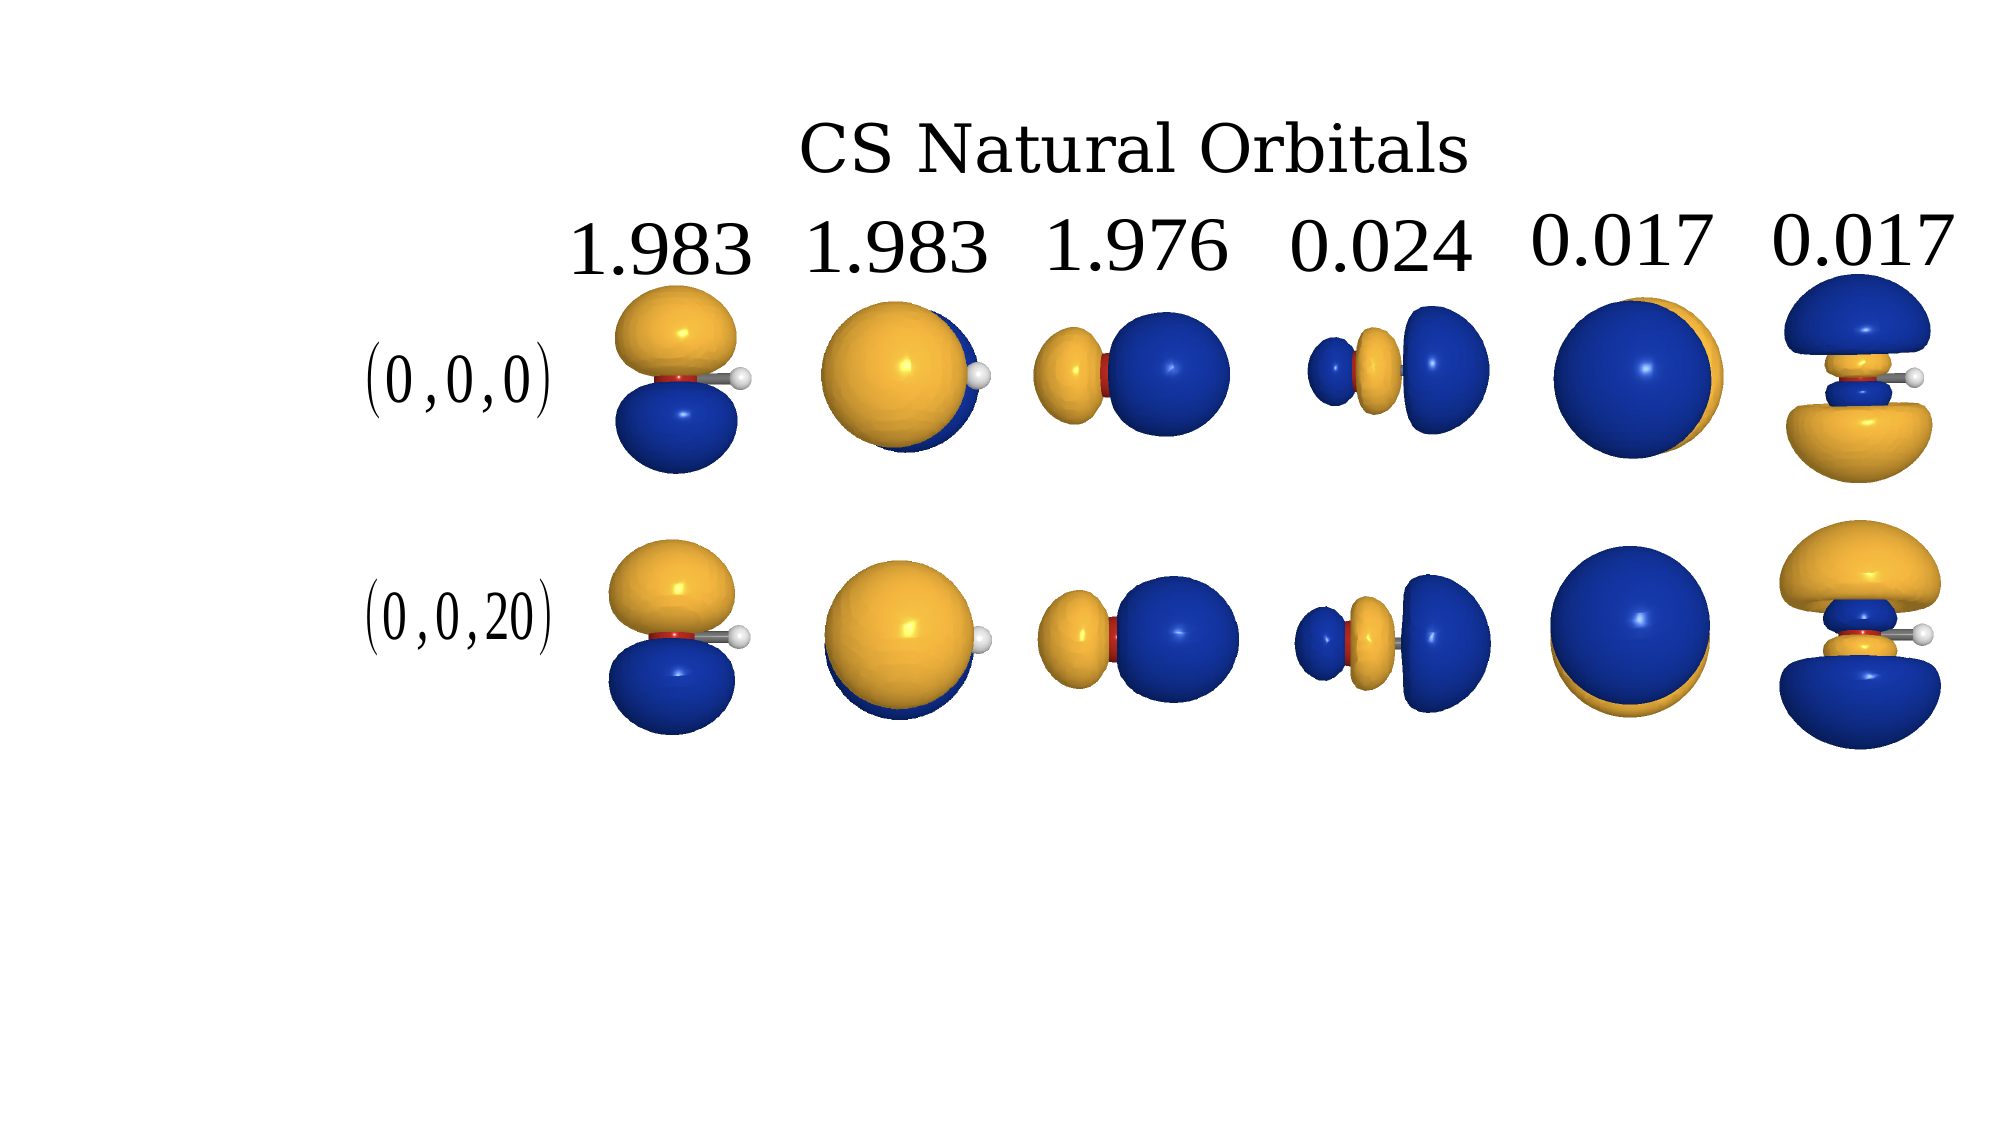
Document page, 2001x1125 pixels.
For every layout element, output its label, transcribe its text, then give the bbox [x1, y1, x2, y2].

picture [800, 537, 1000, 749]
picture [1530, 542, 1731, 722]
picture [571, 521, 779, 766]
picture [1767, 272, 1941, 483]
picture [1284, 558, 1497, 734]
picture [1032, 554, 1245, 730]
picture [1032, 305, 1234, 456]
picture [600, 278, 762, 480]
picture [1300, 299, 1491, 442]
picture [809, 255, 1003, 497]
picture [1756, 511, 1962, 753]
text_box CS Natural Orbitals [783, 98, 1508, 194]
picture [1542, 294, 1728, 467]
